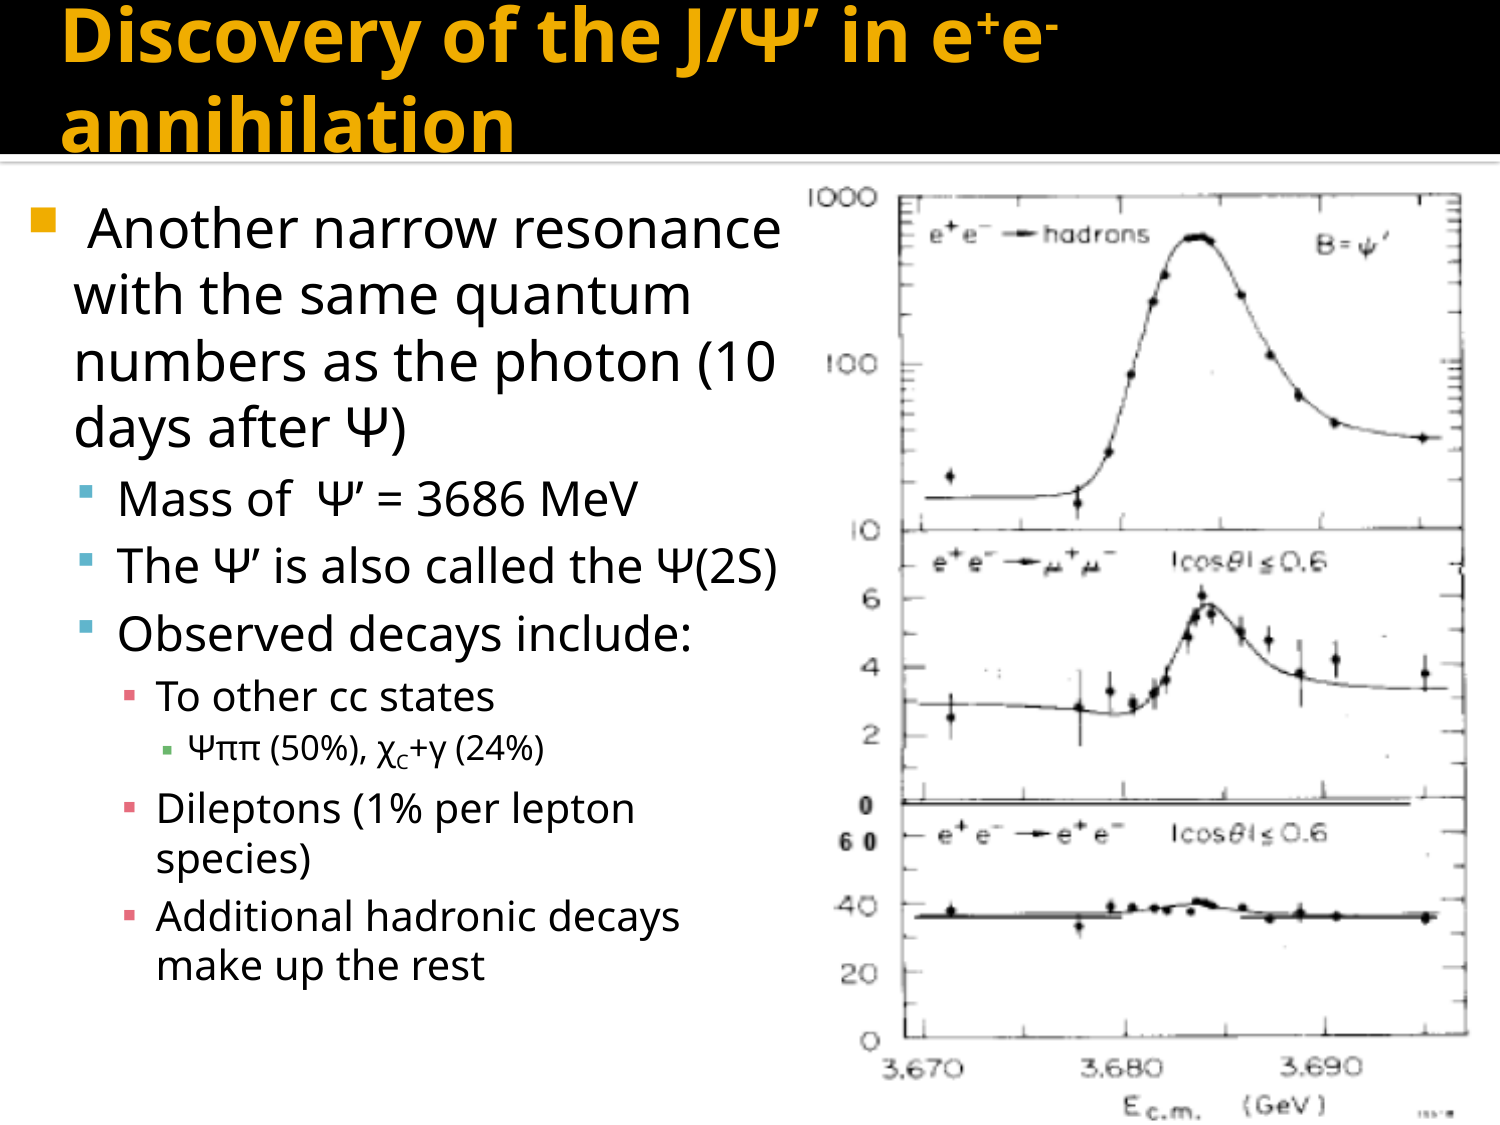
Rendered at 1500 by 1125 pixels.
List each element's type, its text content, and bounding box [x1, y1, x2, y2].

list Another narrow resonance with the same quantum numbers as the photon (10 days after Ψ) Mass of Ψ’ = 3686 MeV The Ψ’ is also called the Ψ(2S) Observed decays include: To other cc states Ψππ (50%), χC+γ (24%) Dileptons (1% per lepton species) Additional hadronic decays make up the rest [0, 177, 798, 1029]
picture [798, 177, 1500, 1125]
title Discovery of the J/Ψ’ in e+e- annihilation [44, 0, 1467, 155]
